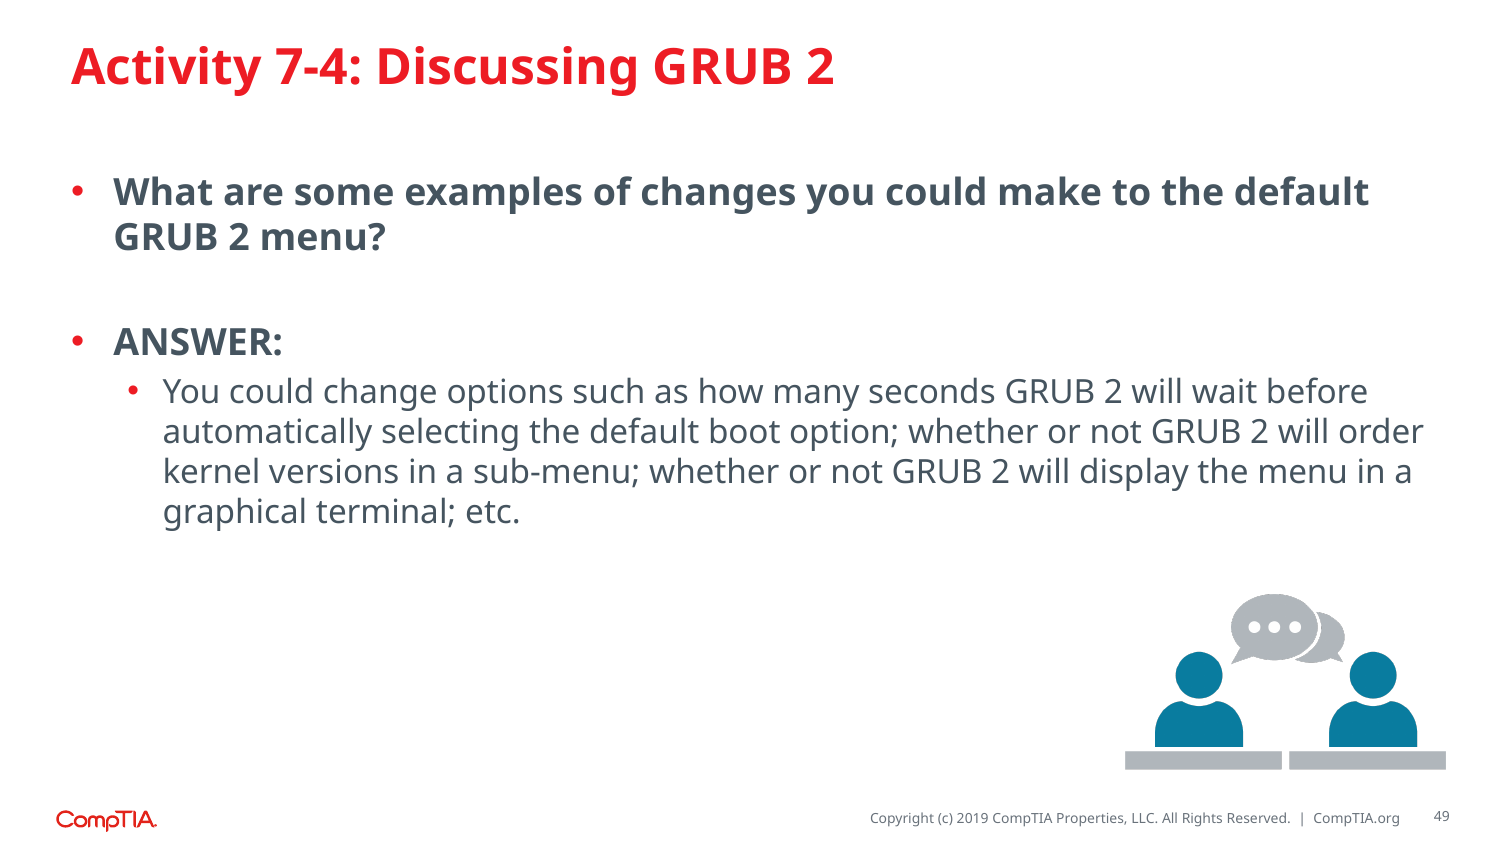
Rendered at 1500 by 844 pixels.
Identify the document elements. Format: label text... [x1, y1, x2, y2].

slide_number 49 [1407, 800, 1450, 835]
list What are some examples of changes you could make to the default GRUB 2 menu? ANSWER: You could change options such as how many seconds GRUB 2 will wait before automatically selecting the default boot option; whether or not GRUB 2 will order kernel versions in a sub-menu; whether or not GRUB 2 will display the menu in a graphical terminal; etc. [56, 160, 1444, 768]
picture [1124, 593, 1446, 770]
title Activity 7-4: Discussing GRUB 2 [56, 12, 1350, 117]
